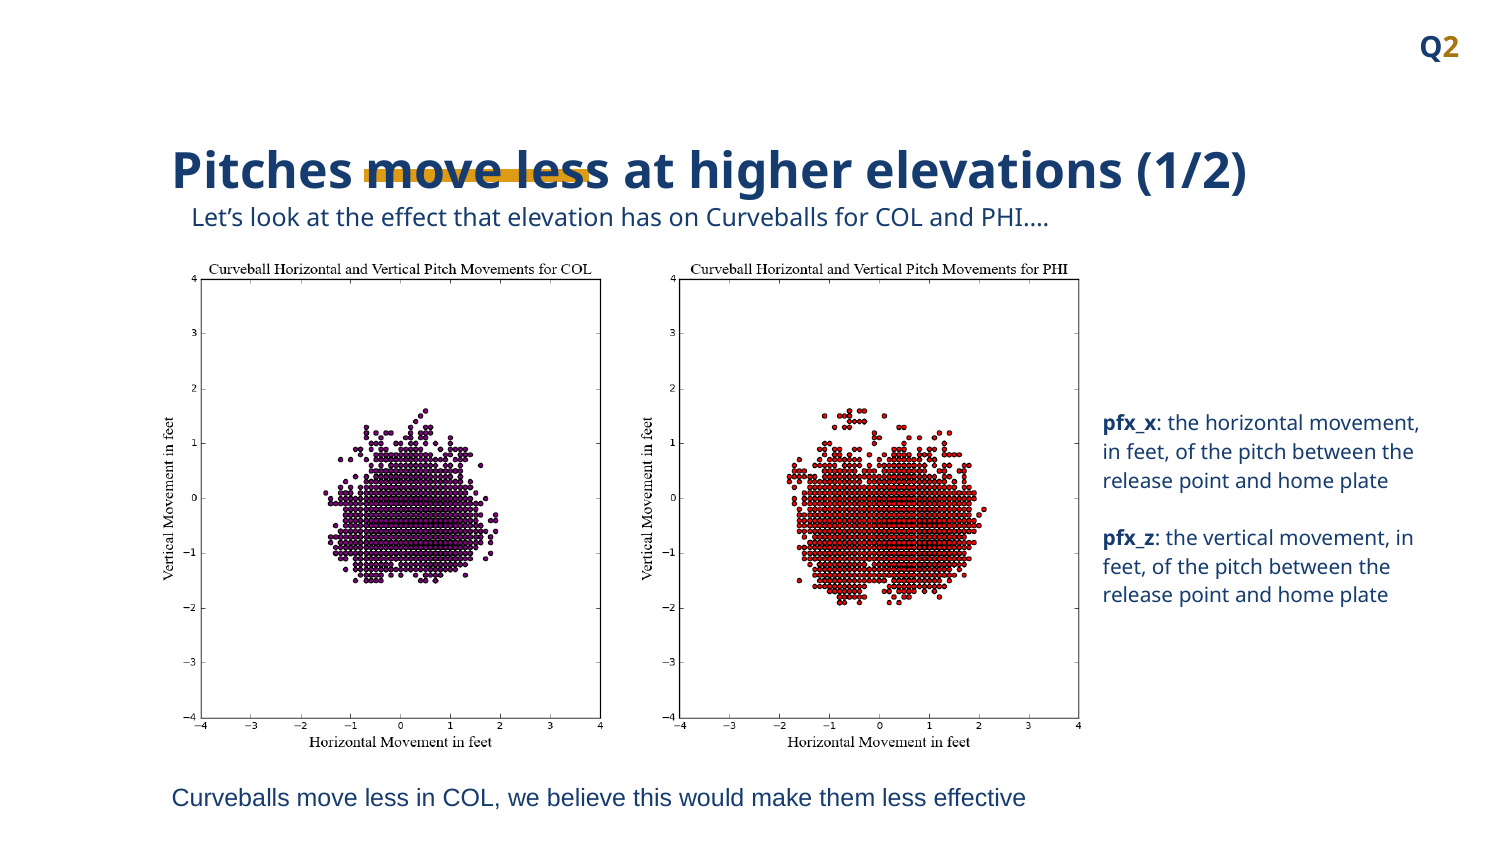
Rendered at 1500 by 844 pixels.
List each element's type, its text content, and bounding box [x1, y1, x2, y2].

picture [156, 256, 1088, 757]
text_box Q2 [1404, 20, 1475, 71]
title Pitches move less at higher elevations (1/2) [156, 31, 1324, 214]
text_box Let’s look at the effect that elevation has on Curveballs for COL and PHI…. [176, 183, 1374, 245]
text_box pfx_x: the horizontal movement, in feet, of the pitch between the release point and home plate pfx_z: the vertical movement, in feet, of the pitch between the release point and home plate [1093, 359, 1450, 654]
text_box Curveballs move less in COL, we believe this would make them less effective [156, 774, 1346, 819]
